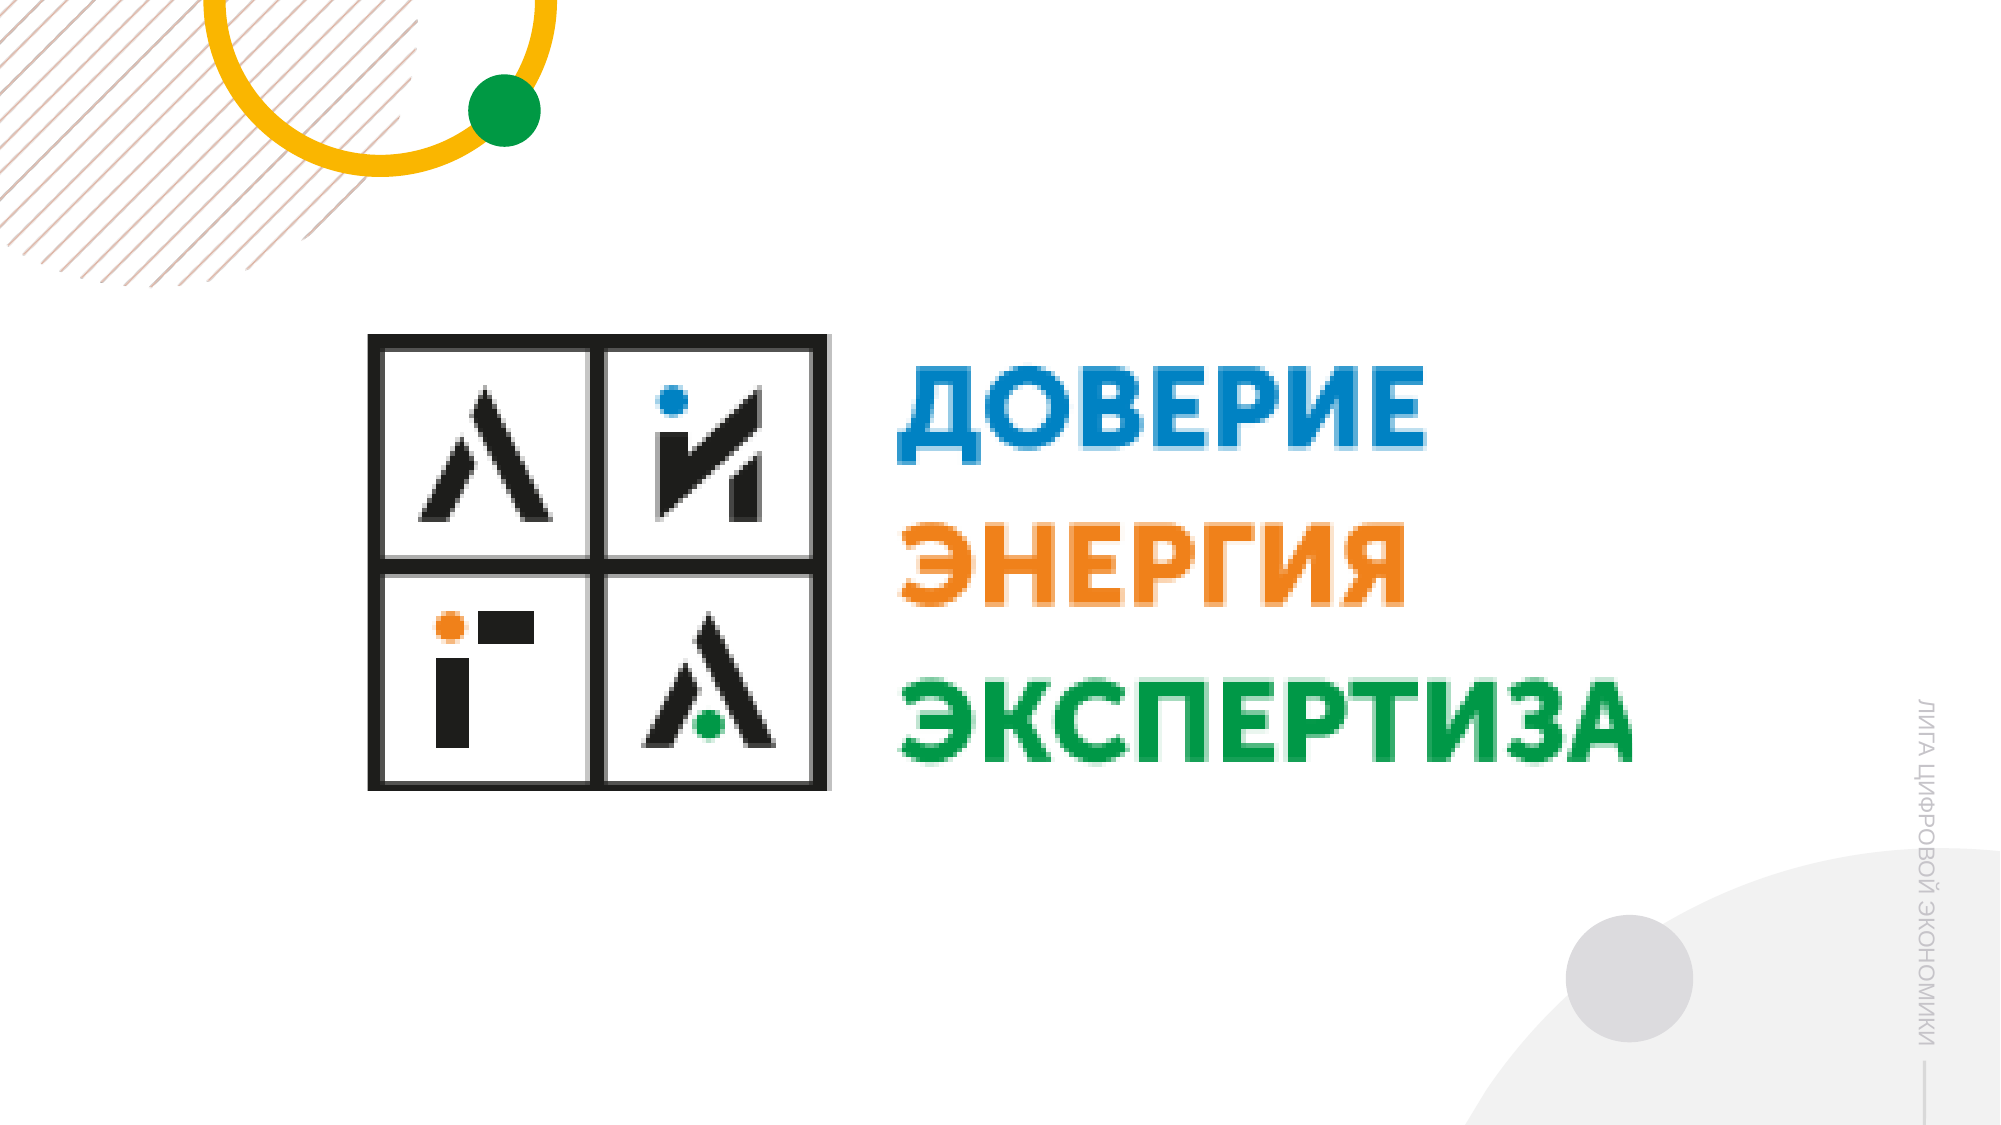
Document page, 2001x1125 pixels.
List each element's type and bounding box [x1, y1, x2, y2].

text_box [493, 74, 541, 147]
picture [0, 0, 1633, 791]
text_box [515, 0, 558, 88]
